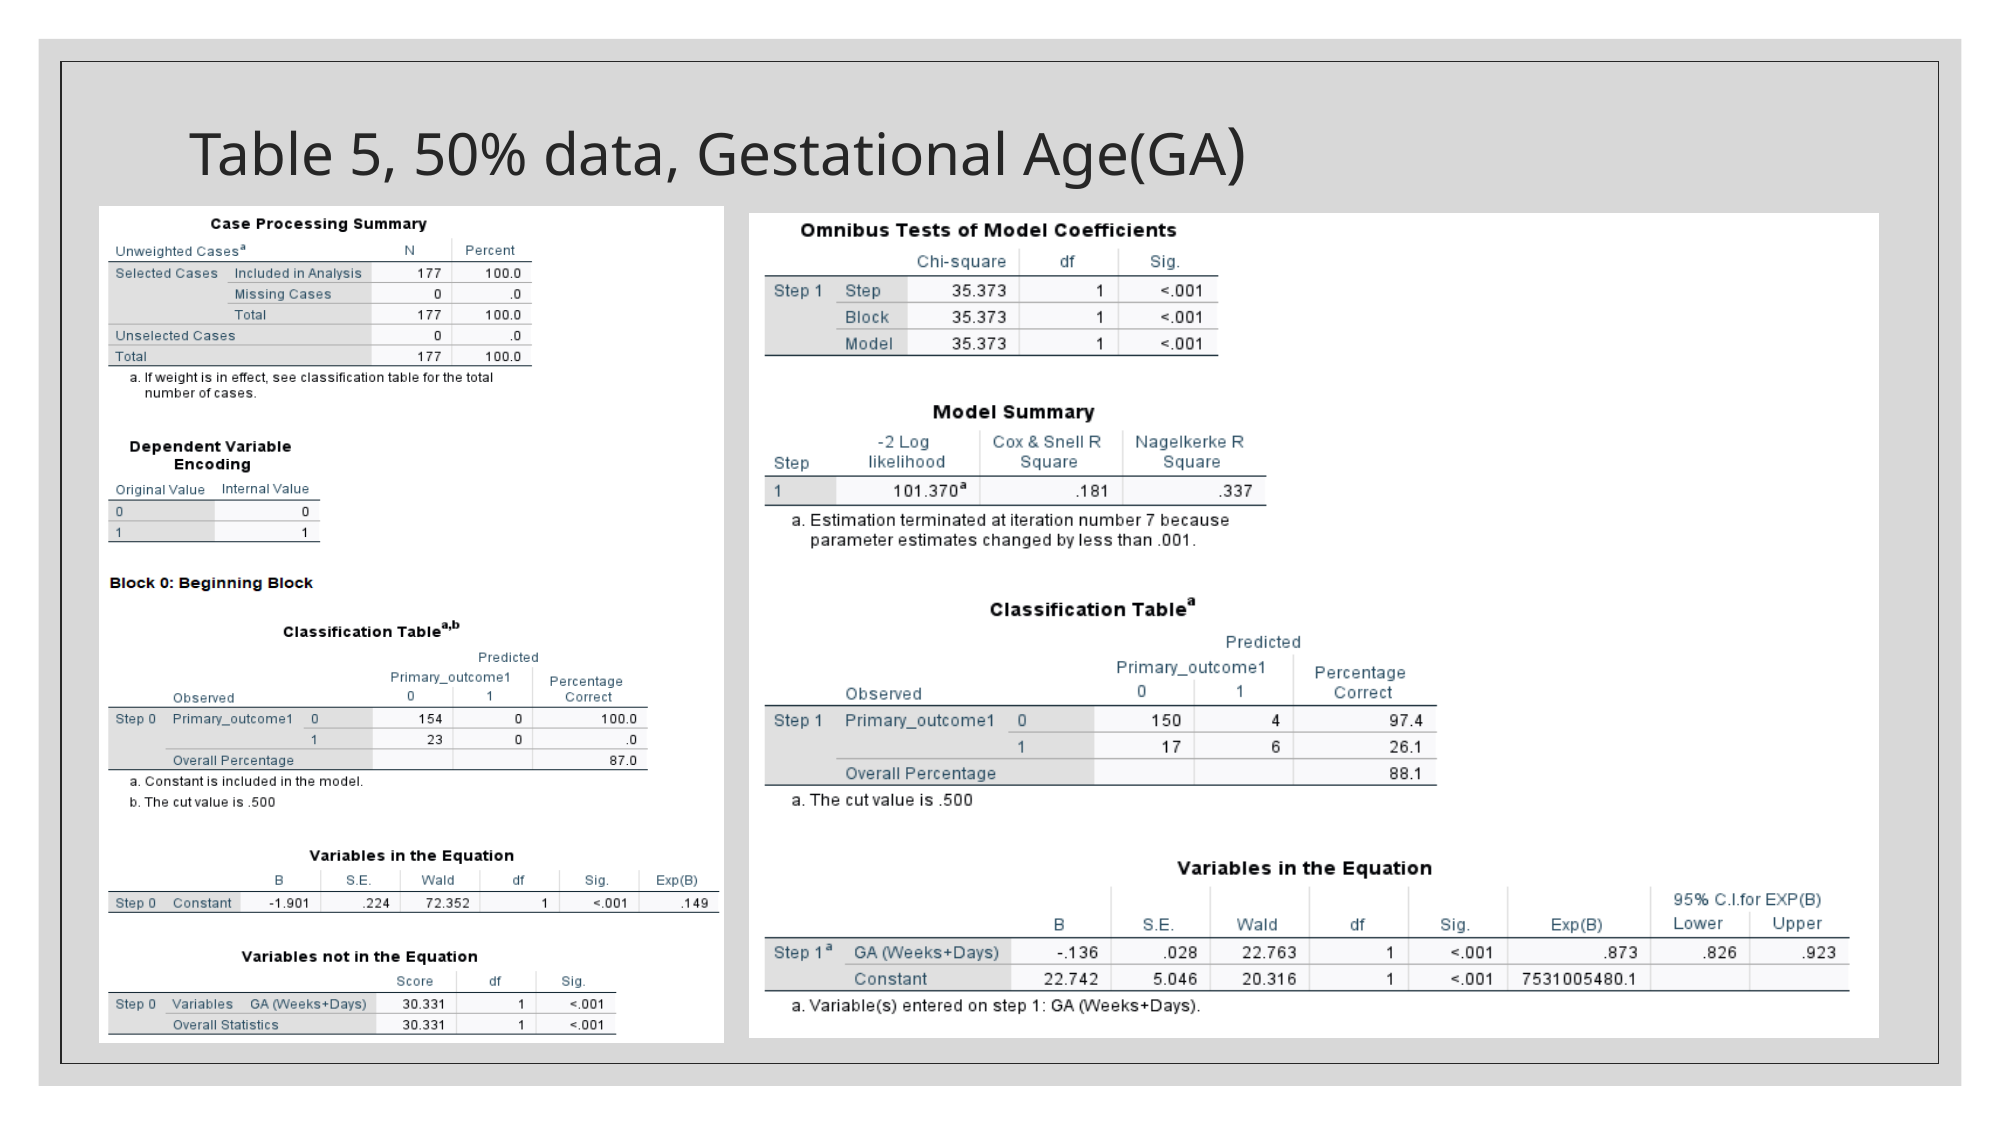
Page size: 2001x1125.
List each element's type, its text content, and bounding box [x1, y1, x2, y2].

title Table 5, 50% data, Gestational Age(GA) [174, 105, 1825, 203]
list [98, 206, 724, 1043]
picture [749, 213, 1879, 1038]
